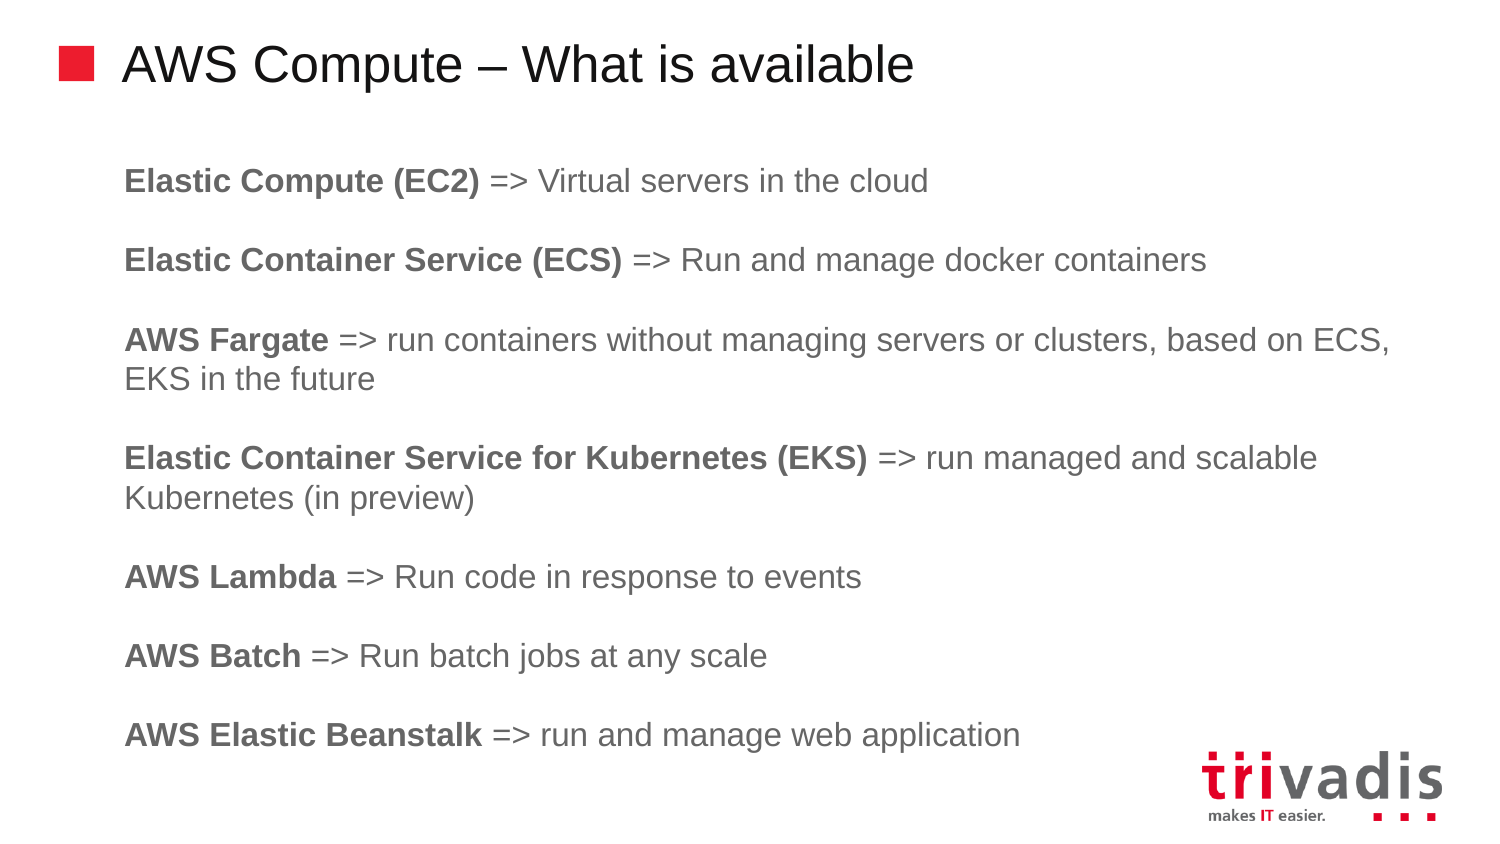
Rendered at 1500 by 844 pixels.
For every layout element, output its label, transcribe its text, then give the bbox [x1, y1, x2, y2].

list Elastic Compute (EC2) => Virtual servers in the cloud Elastic Container Service (ECS) => Run and manage docker containers AWS Fargate => run containers without managing servers or clusters, based on ECS, EKS in the future Elastic Container Service for Kubernetes (EKS) => run managed and scalable Kubernetes (in preview) AWS Lambda => Run code in response to events AWS Batch => Run batch jobs at any scale AWS Elastic Beanstalk => run and manage web application [106, 152, 1442, 725]
picture [1202, 751, 1442, 821]
title AWS Compute – What is available [103, 20, 1442, 140]
